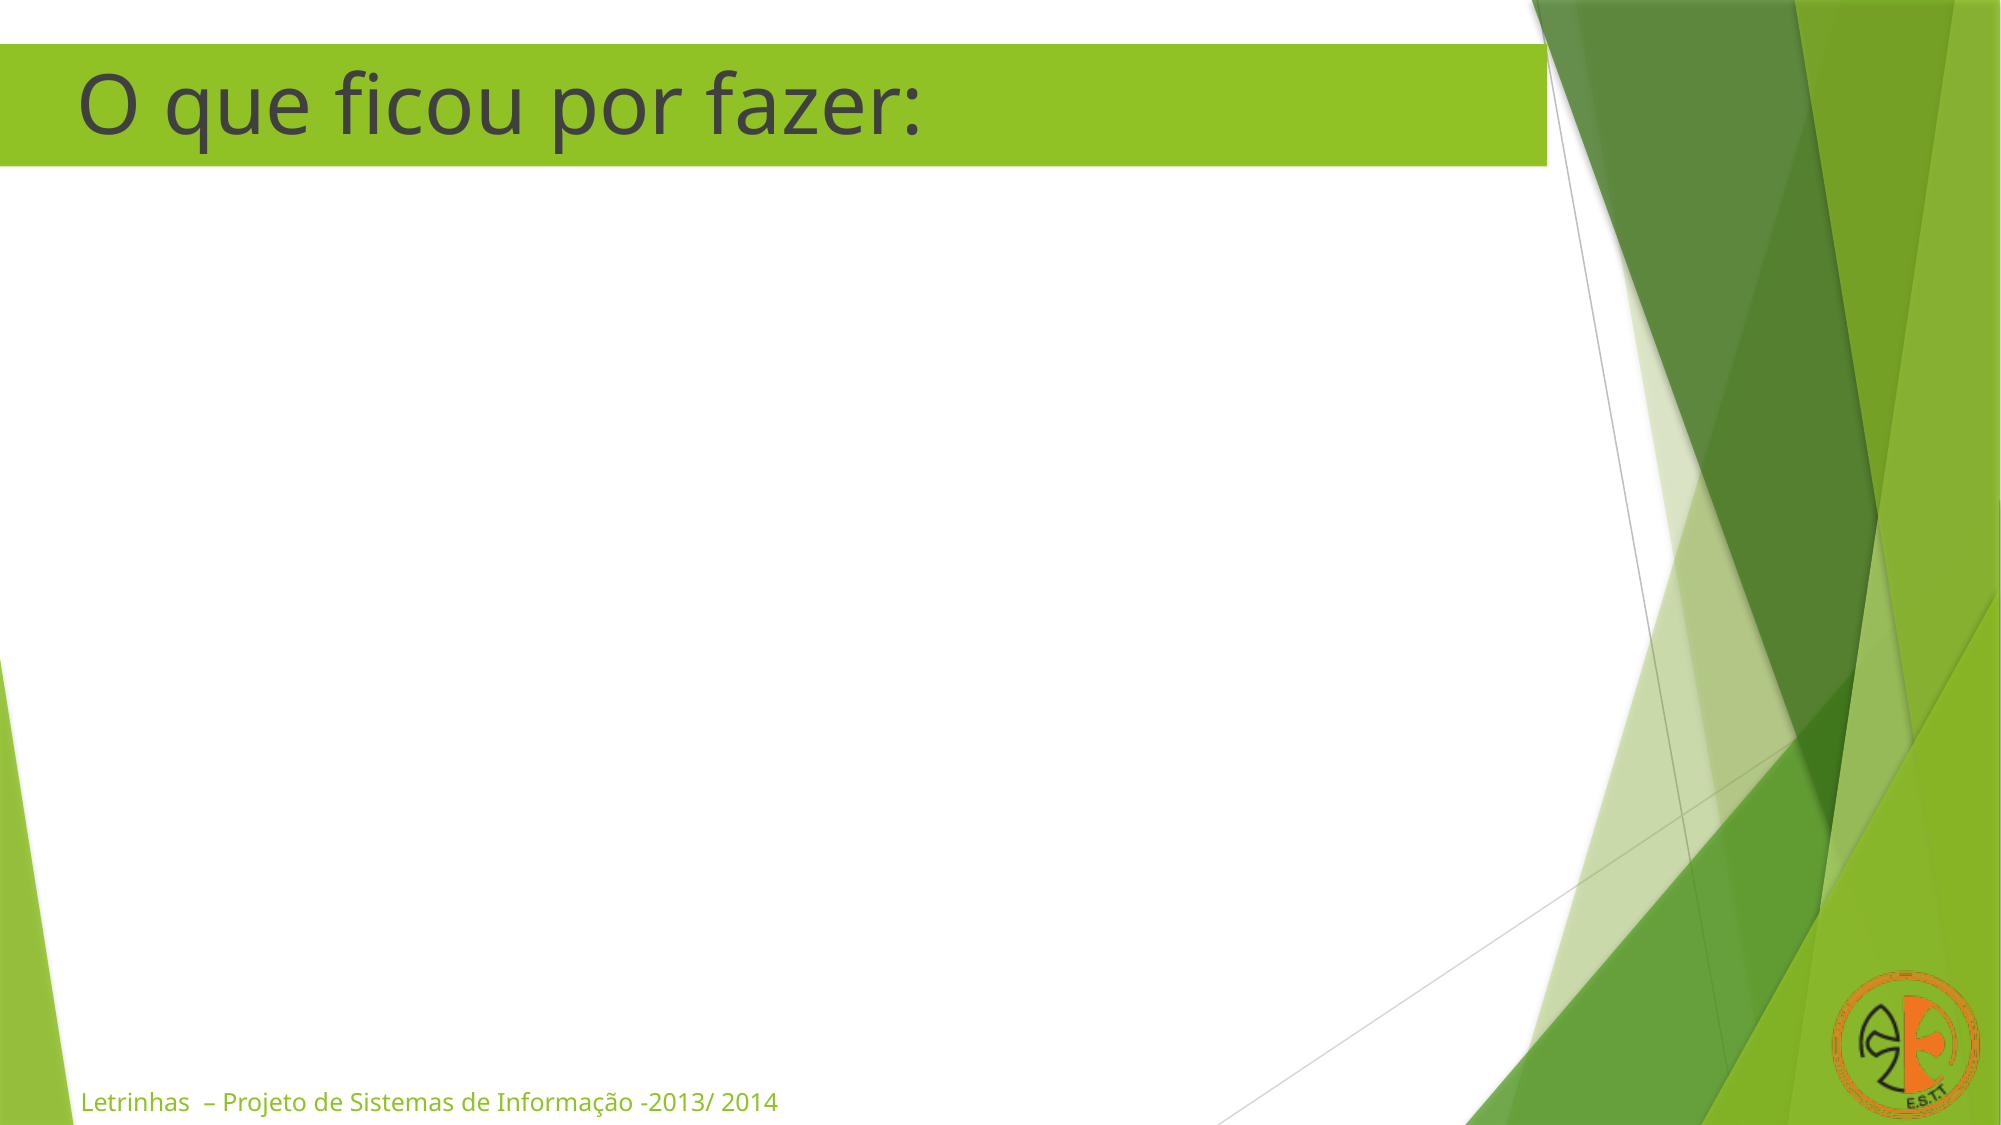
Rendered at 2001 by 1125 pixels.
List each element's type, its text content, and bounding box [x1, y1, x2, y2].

picture [1811, 967, 2000, 1125]
text_box O que ficou por fazer: [0, 44, 1548, 167]
text_box Letrinhas – Projeto de Sistemas de Informação -2013/ 2014 [65, 1079, 1066, 1124]
